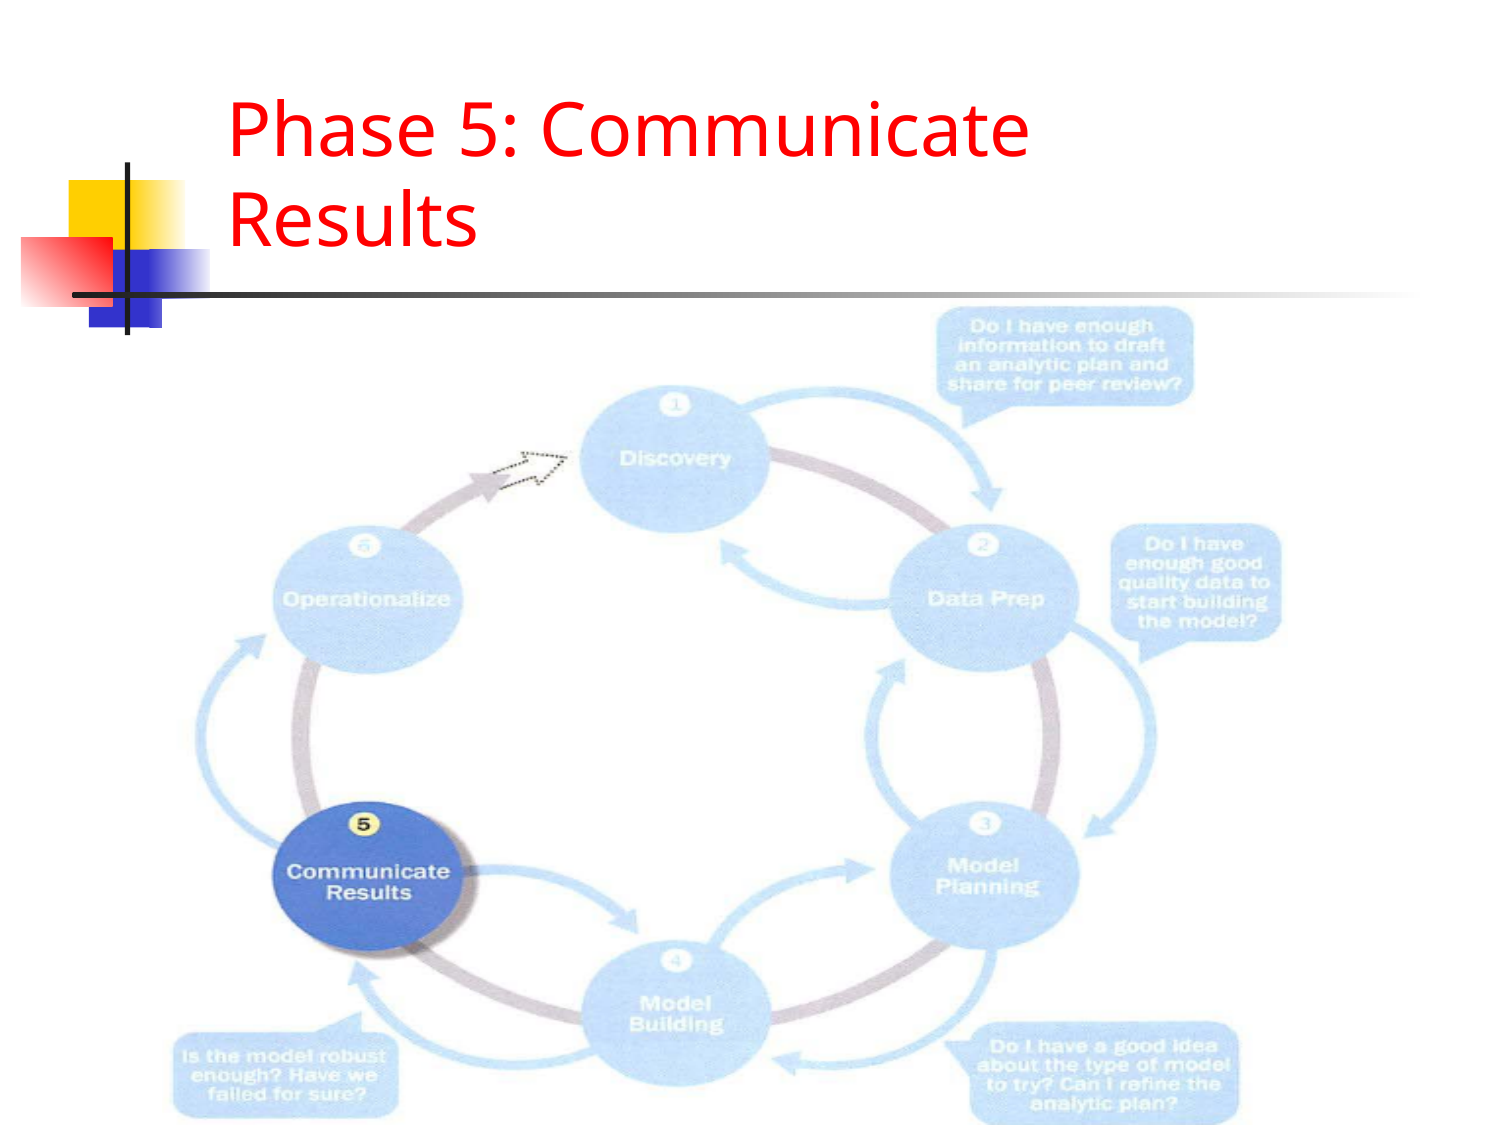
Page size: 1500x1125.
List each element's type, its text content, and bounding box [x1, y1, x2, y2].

title Phase 5: Communicate Results [210, 175, 1290, 270]
picture [162, 299, 1288, 1125]
